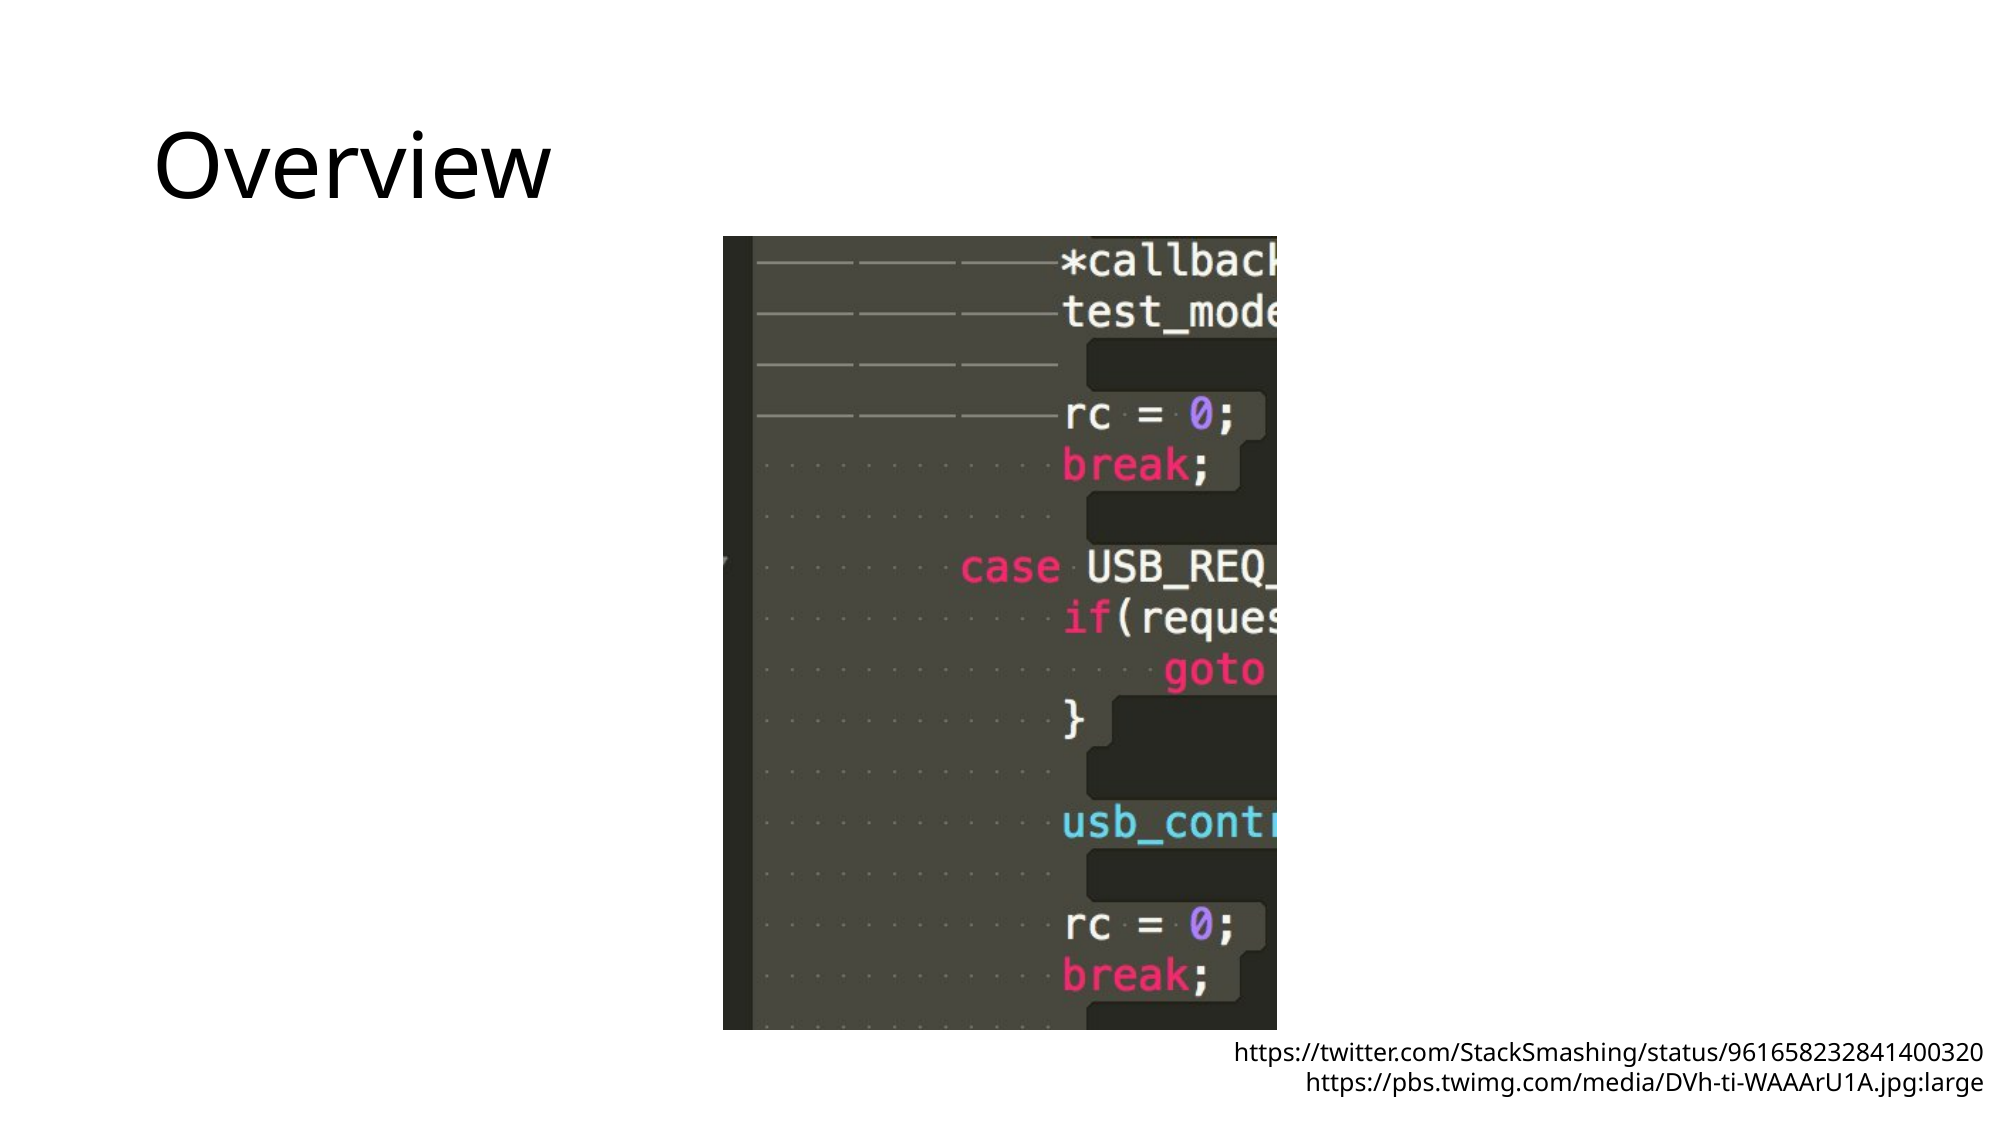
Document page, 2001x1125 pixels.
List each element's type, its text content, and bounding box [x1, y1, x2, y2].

picture [723, 236, 1277, 1030]
text_box https://twitter.com/StackSmashing/status/961658232841400320 https://pbs.twimg.com/media/DVh-ti-WAAArU1A.jpg:large [0, 1029, 2000, 1104]
title Overview [137, 59, 1863, 278]
